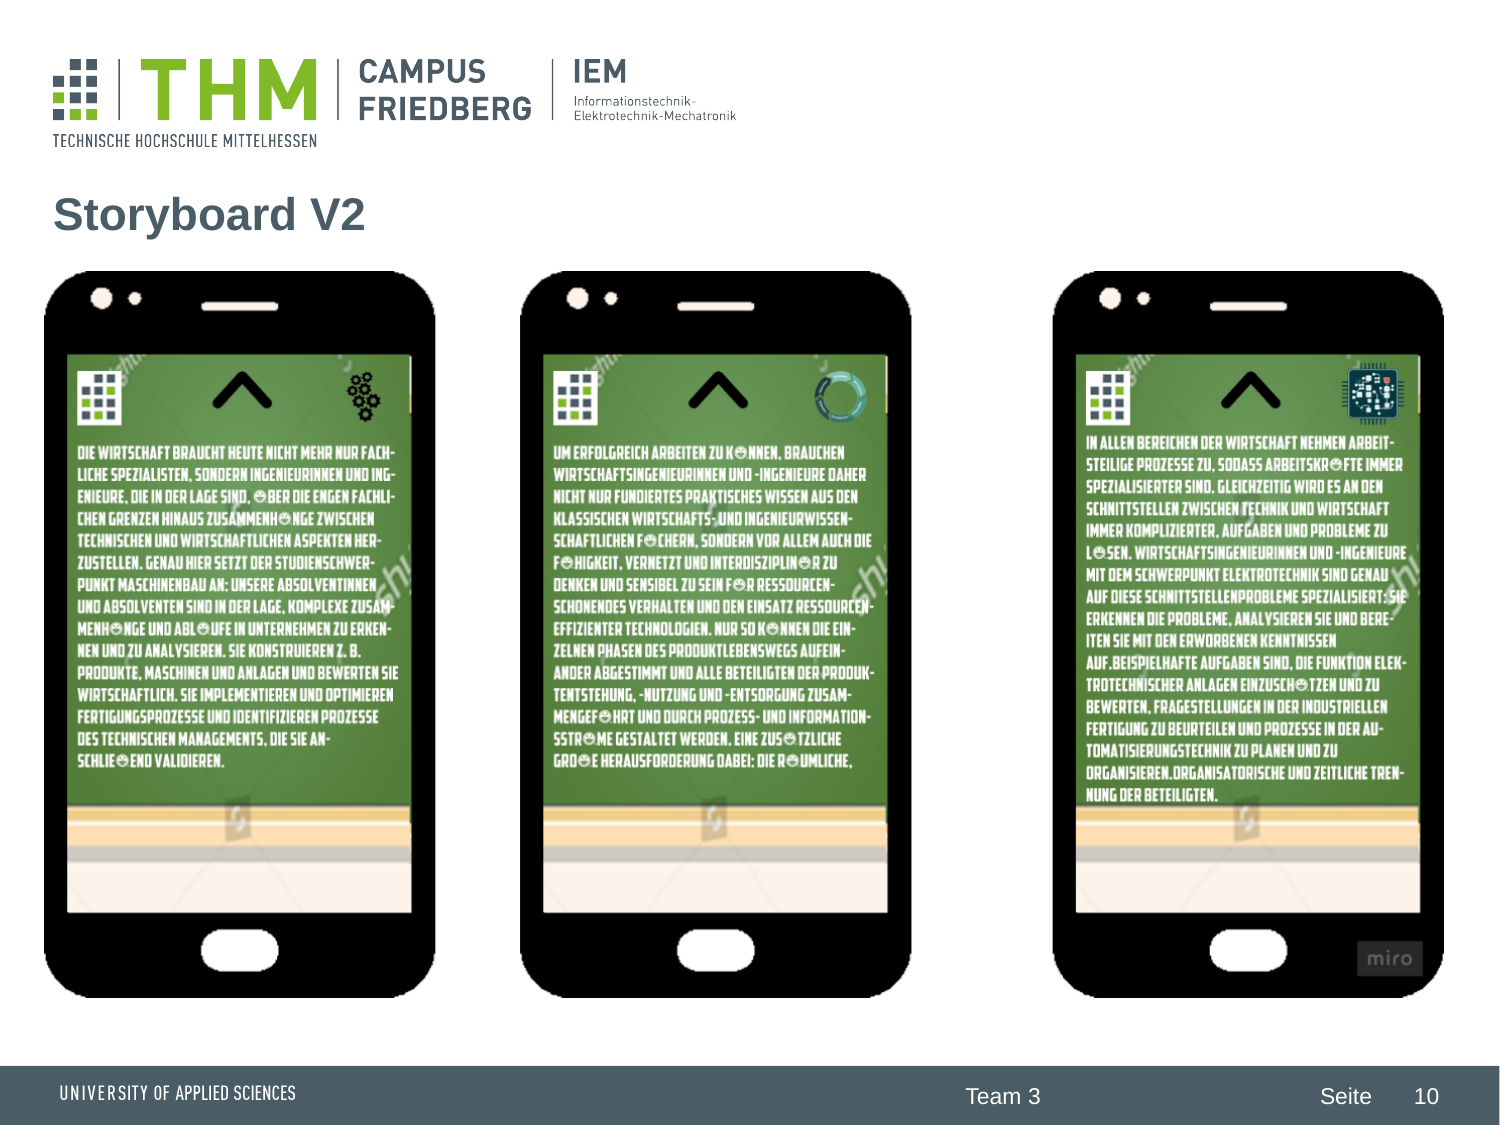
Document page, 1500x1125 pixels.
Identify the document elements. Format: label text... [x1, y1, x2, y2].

picture [43, 271, 1444, 998]
picture [59, 1082, 296, 1104]
slide_number 10 [1376, 1073, 1455, 1118]
title Storyboard V2 [53, 177, 1435, 269]
picture [53, 59, 736, 147]
